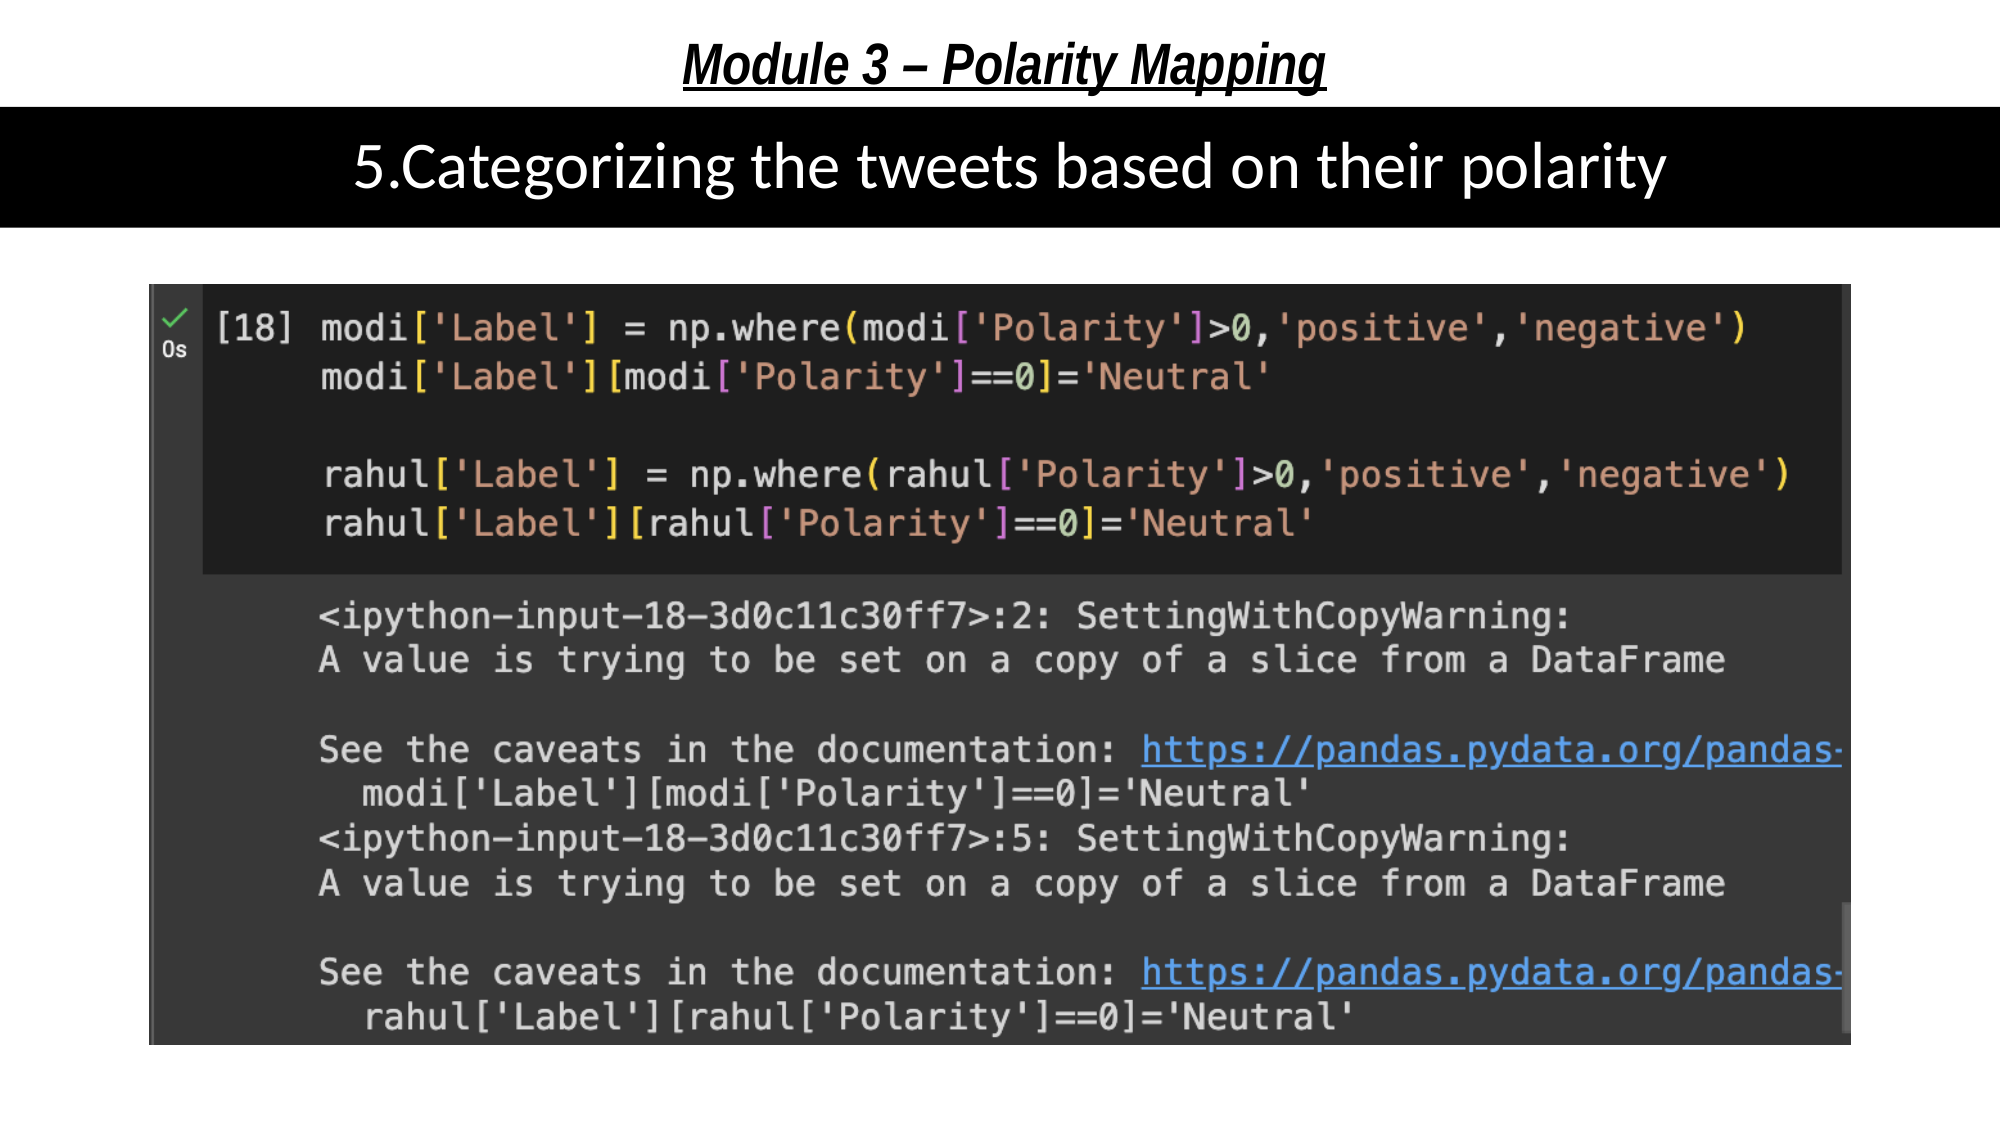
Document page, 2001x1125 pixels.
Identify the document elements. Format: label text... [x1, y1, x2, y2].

picture [148, 283, 1852, 1046]
text_box Module 3 – Polarity Mapping [48, 18, 1962, 104]
text_box 5.Categorizing the tweets based on their polarity [91, 105, 1931, 228]
text_box [0, 106, 91, 228]
text_box [1931, 106, 2000, 228]
